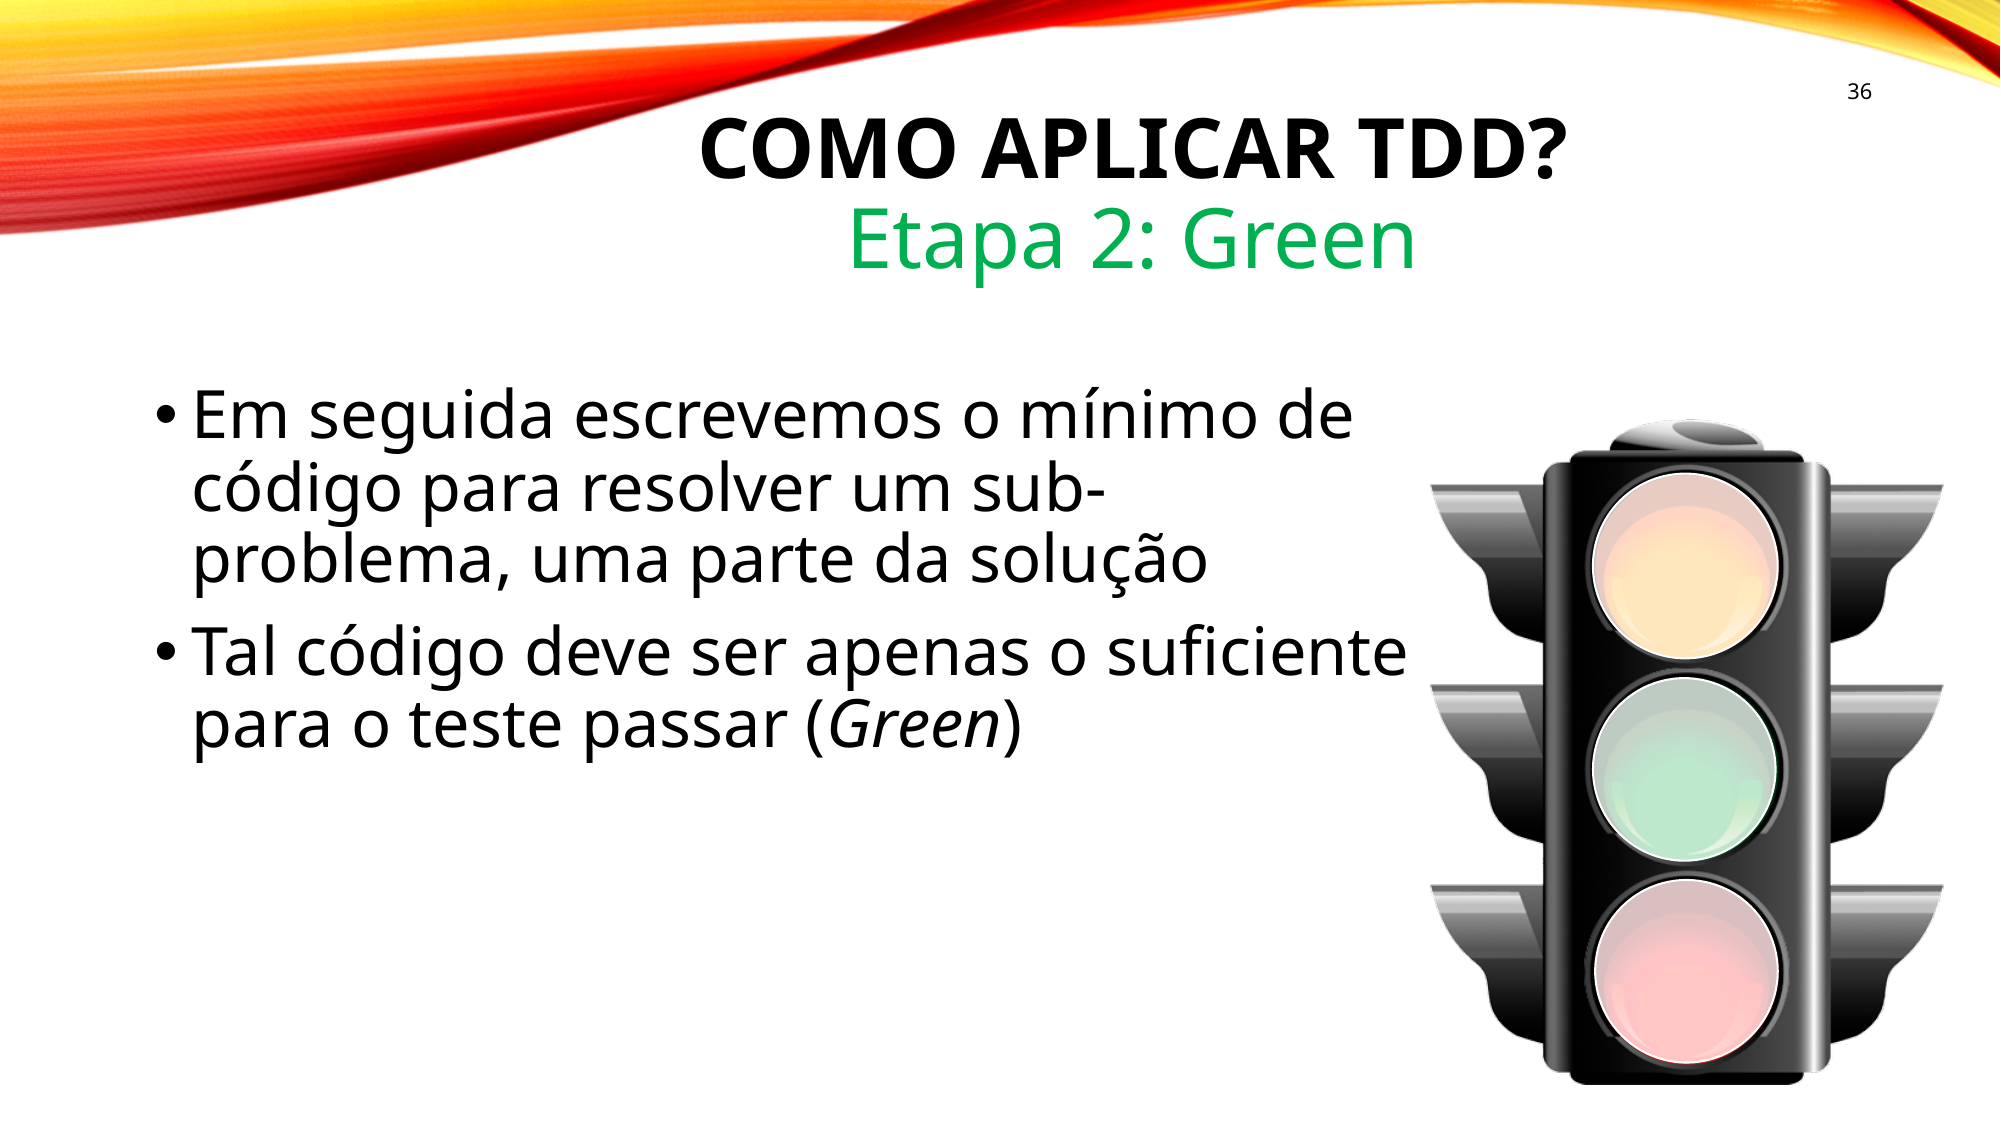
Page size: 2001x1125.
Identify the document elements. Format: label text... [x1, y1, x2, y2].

picture [0, 0, 2000, 237]
picture [1344, 399, 2000, 1085]
title como Aplicar tdd? Etapa 2: Green [289, 72, 1977, 320]
list Em seguida escrevemos o mínimo de código para resolver um sub-problema, uma parte da solução Tal código deve ser apenas o suficiente para o teste passar (Green) [139, 373, 1438, 1059]
slide_number 36 [1437, 62, 1888, 123]
